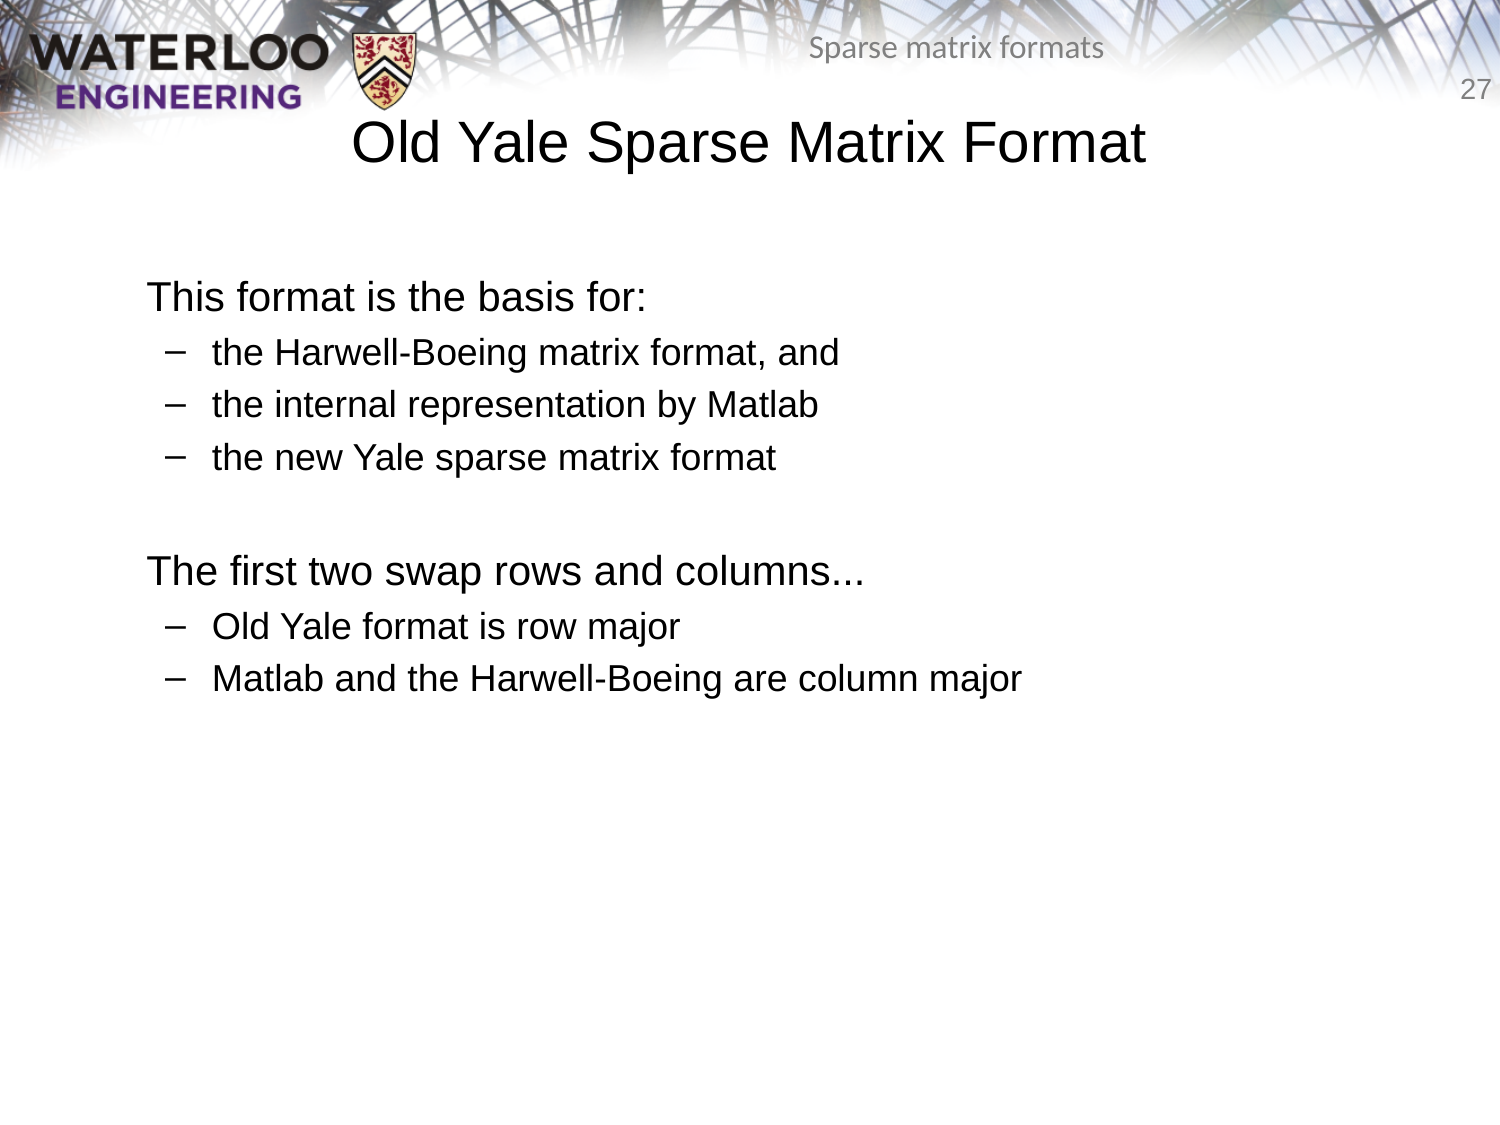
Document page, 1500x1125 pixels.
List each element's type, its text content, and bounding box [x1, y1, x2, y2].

picture [0, 0, 1500, 1125]
list This format is the basis for: the Harwell-Boeing matrix format, and the internal representation by Matlab the new Yale sparse matrix format The first two swap rows and columns... Old Yale format is row major Matlab and the Harwell-Boeing are column major [74, 262, 1426, 1006]
title Old Yale Sparse Matrix Format [74, 44, 1426, 233]
